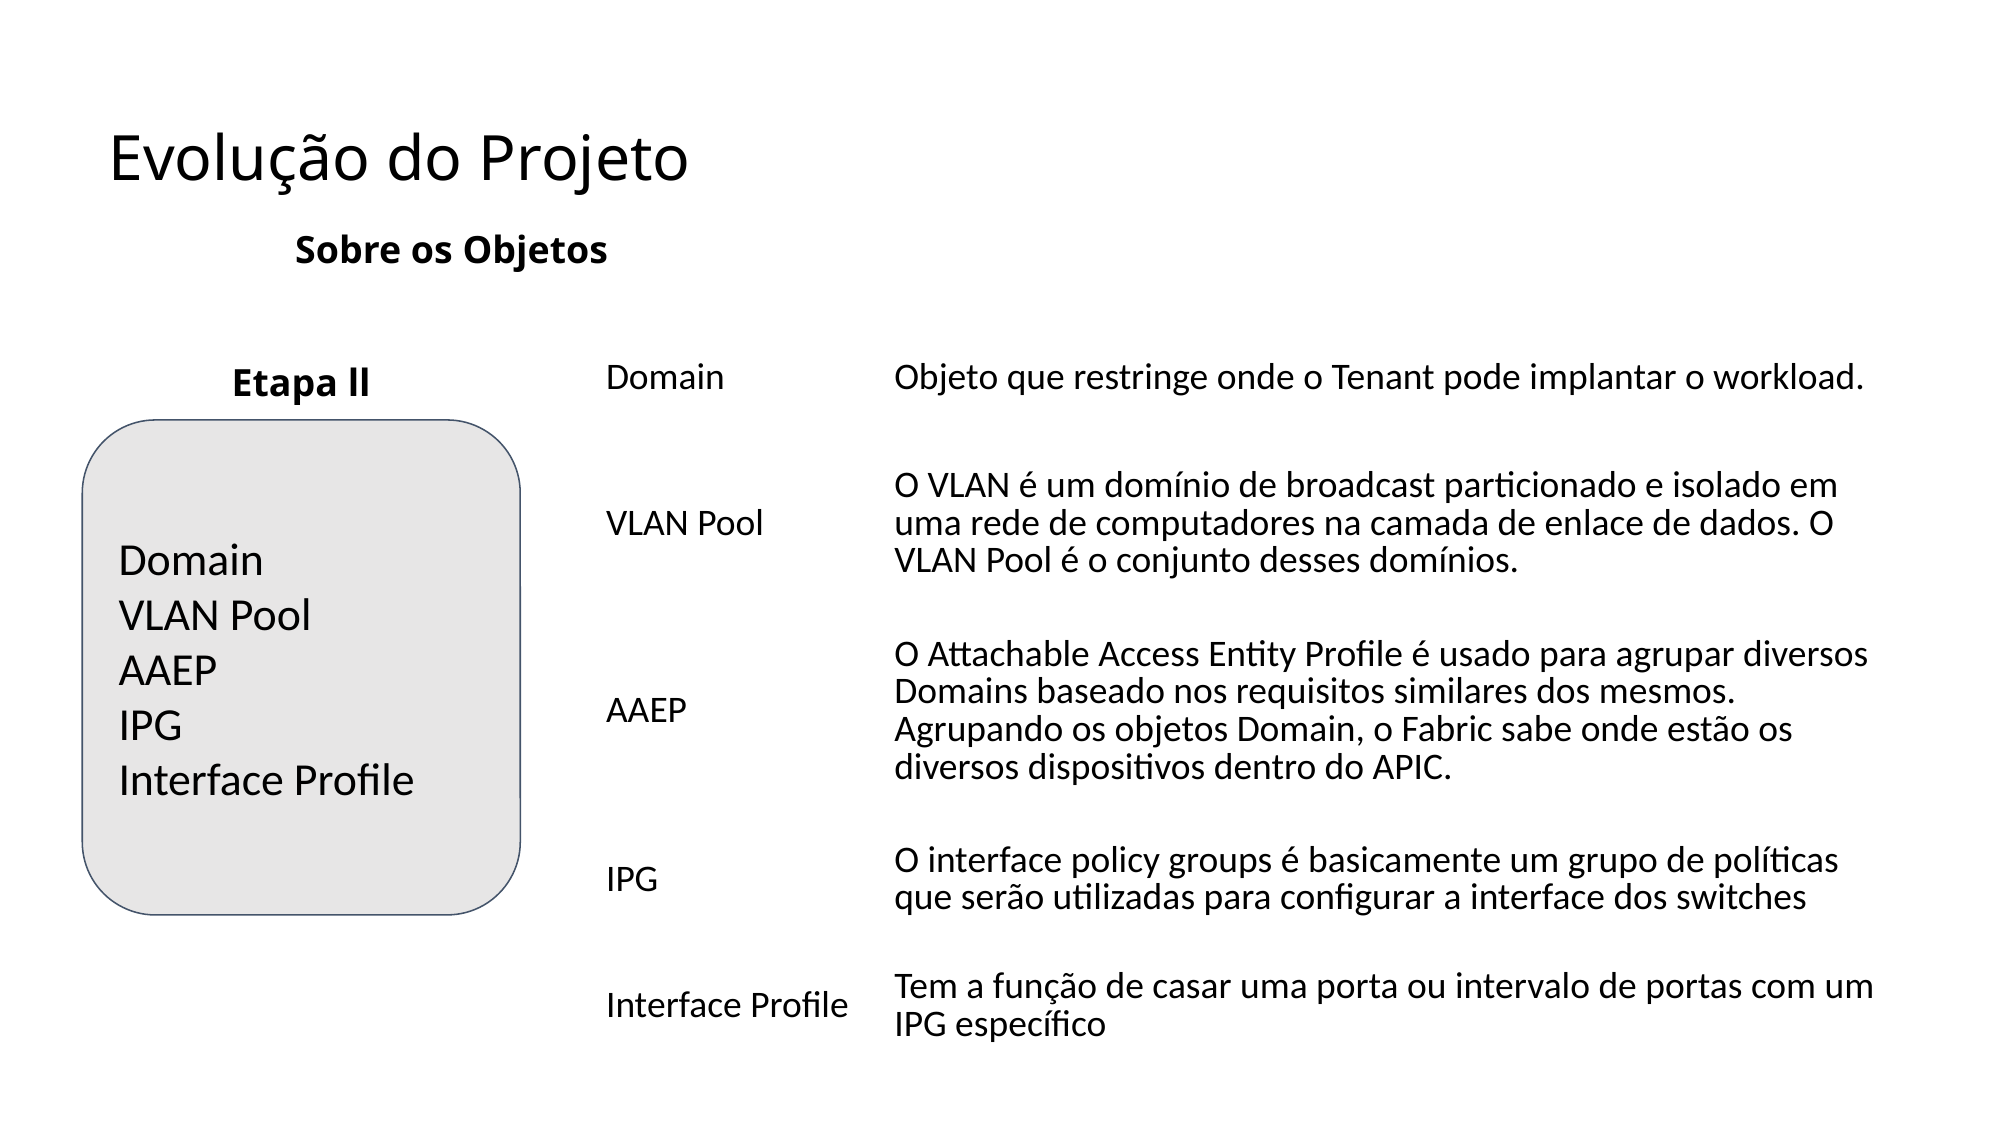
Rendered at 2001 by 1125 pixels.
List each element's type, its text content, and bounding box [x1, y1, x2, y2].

table_header Domain [591, 317, 879, 443]
table_cell IPG [591, 818, 879, 945]
table_cell Tem a função de casar uma porta ou intervalo de portas com um IPG específico [879, 945, 1919, 1072]
table_cell O Attachable Access Entity Profile é usado para agrupar diversos Domains baseado nos requisitos similares dos mesmos. Agrupando os objetos Domain, o Fabric sabe onde estão os diversos dispositivos dentro do APIC. [879, 608, 1919, 818]
table_cell Interface Profile [591, 945, 879, 1072]
table_header Objeto que restringe onde o Tenant pode implantar o workload. [879, 317, 1919, 443]
table_cell AAEP [591, 608, 879, 818]
table_cell VLAN Pool [591, 443, 879, 608]
text_box Domain VLAN Pool AAEP IPG Interface Profile [82, 419, 521, 915]
table_cell O VLAN é um domínio de broadcast particionado e isolado em uma rede de computadores na camada de enlace de dados. O VLAN Pool é o conjunto desses domínios. [879, 443, 1919, 608]
text_box Sobre os Objetos [280, 211, 1849, 287]
text_box Etapa ll [204, 344, 398, 419]
table_cell O interface policy groups é basicamente um grupo de políticas que serão utilizadas para configurar a interface dos switches [879, 818, 1919, 945]
text_box Evolução do Projeto [93, 181, 1699, 269]
